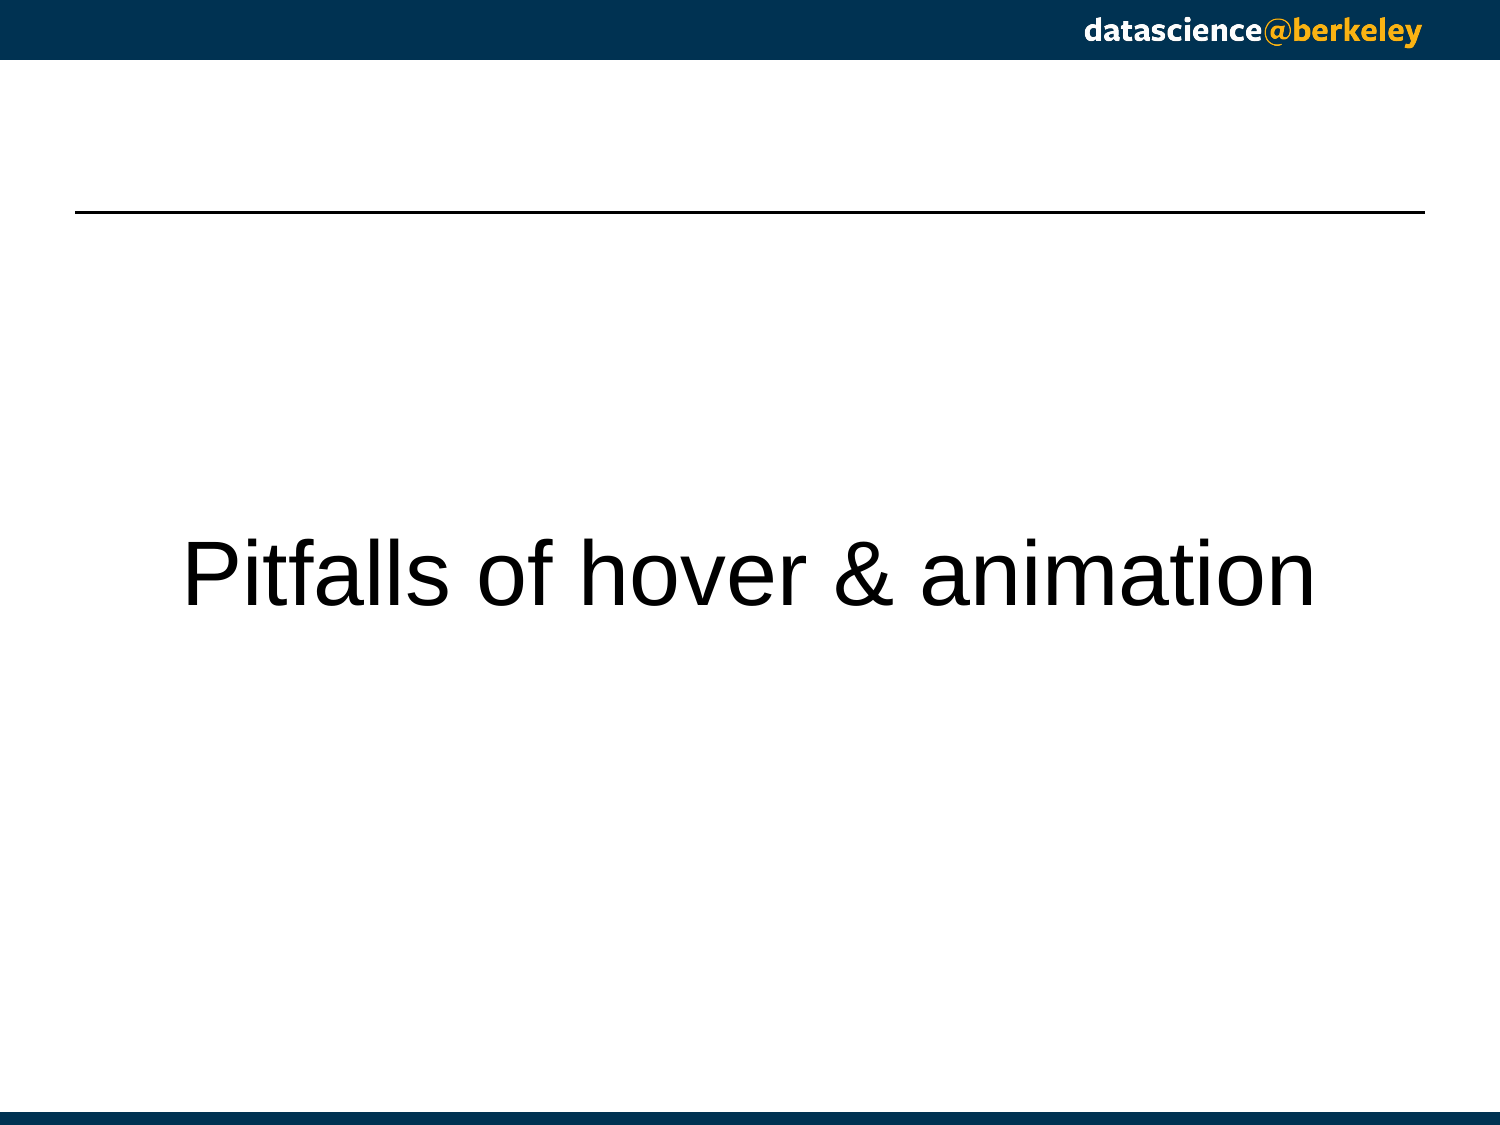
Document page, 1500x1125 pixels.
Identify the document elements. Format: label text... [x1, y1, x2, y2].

picture [1079, 10, 1431, 52]
text_box Pitfalls of hover & animation [74, 474, 1425, 663]
